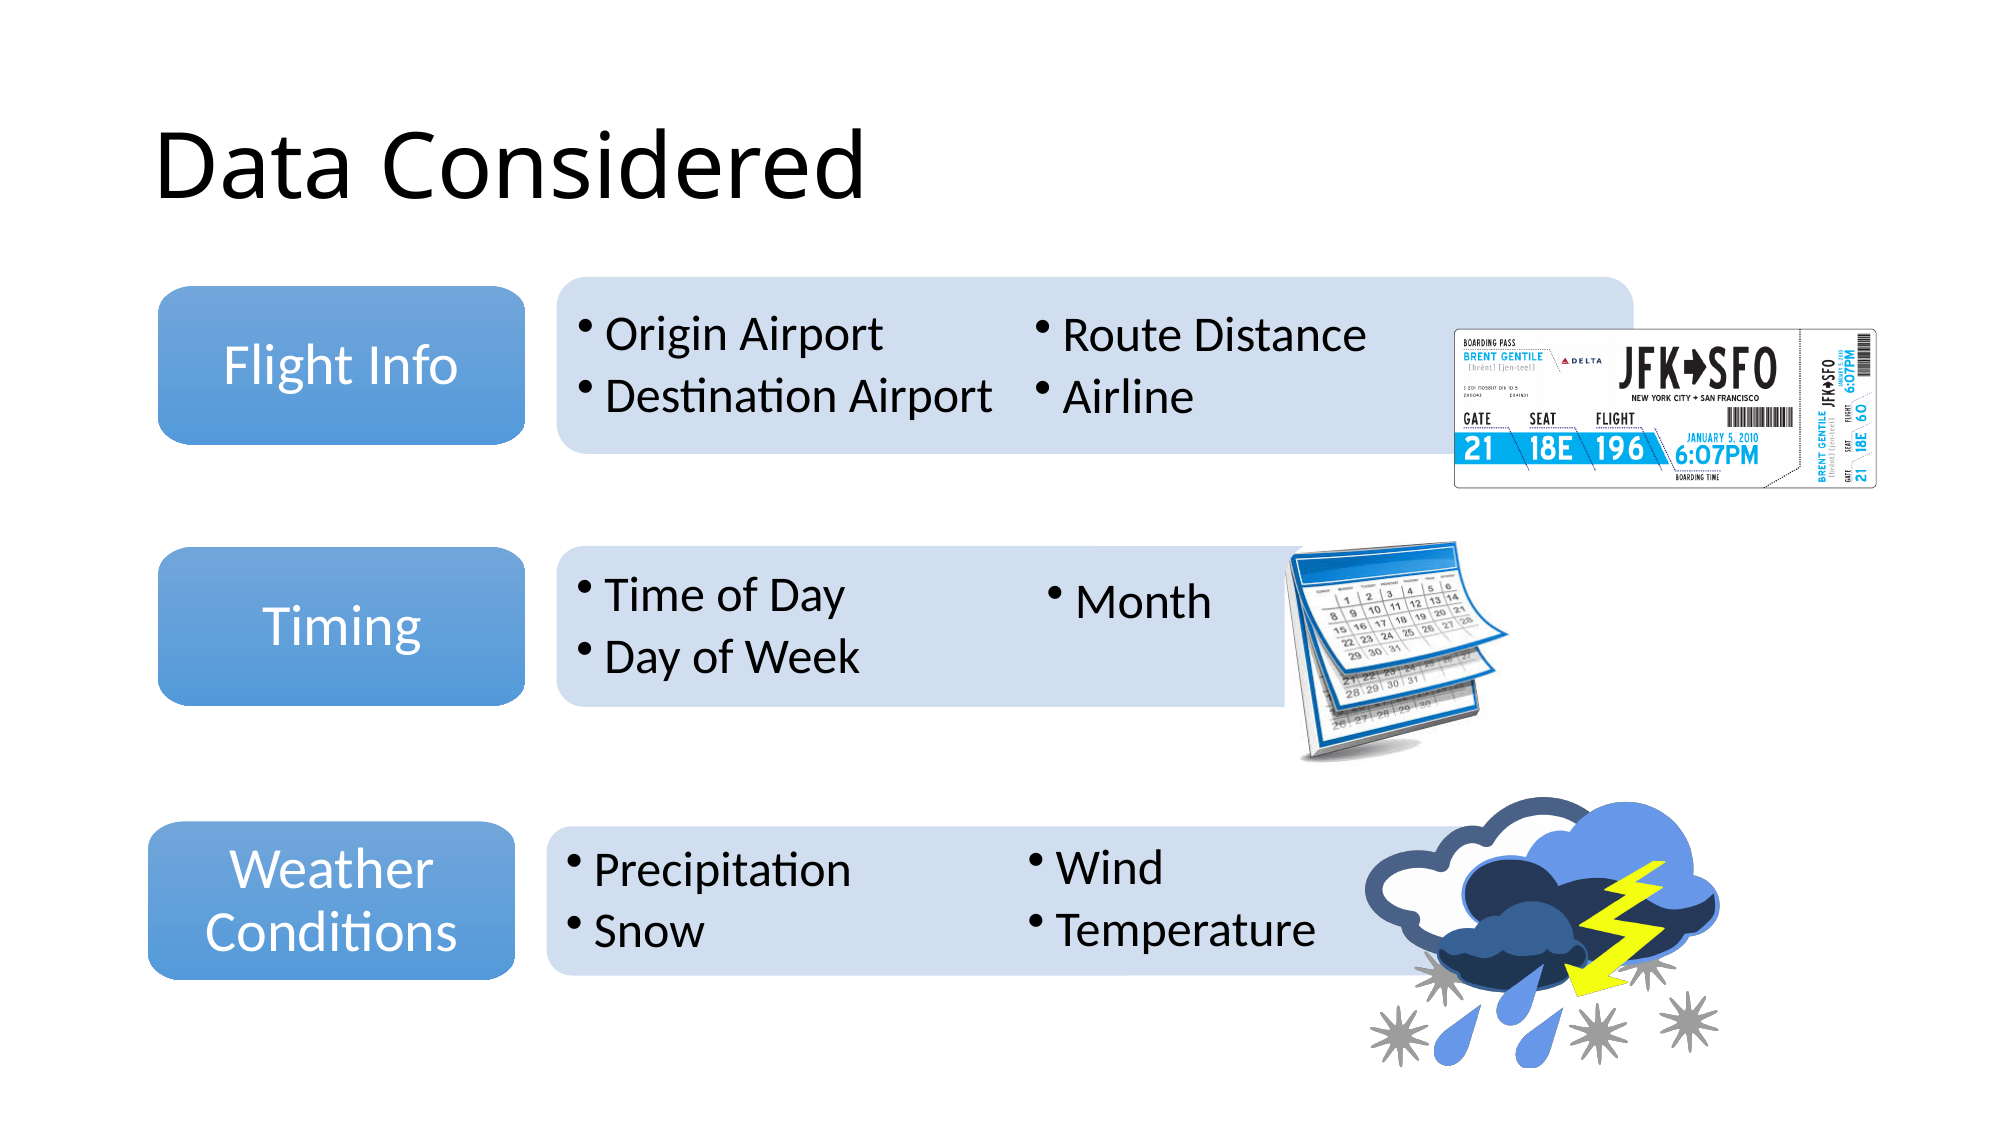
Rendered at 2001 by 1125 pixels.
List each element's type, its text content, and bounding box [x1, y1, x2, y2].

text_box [158, 541, 1634, 767]
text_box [158, 277, 1877, 490]
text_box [148, 797, 1720, 1068]
title Data Considered [137, 59, 1863, 278]
